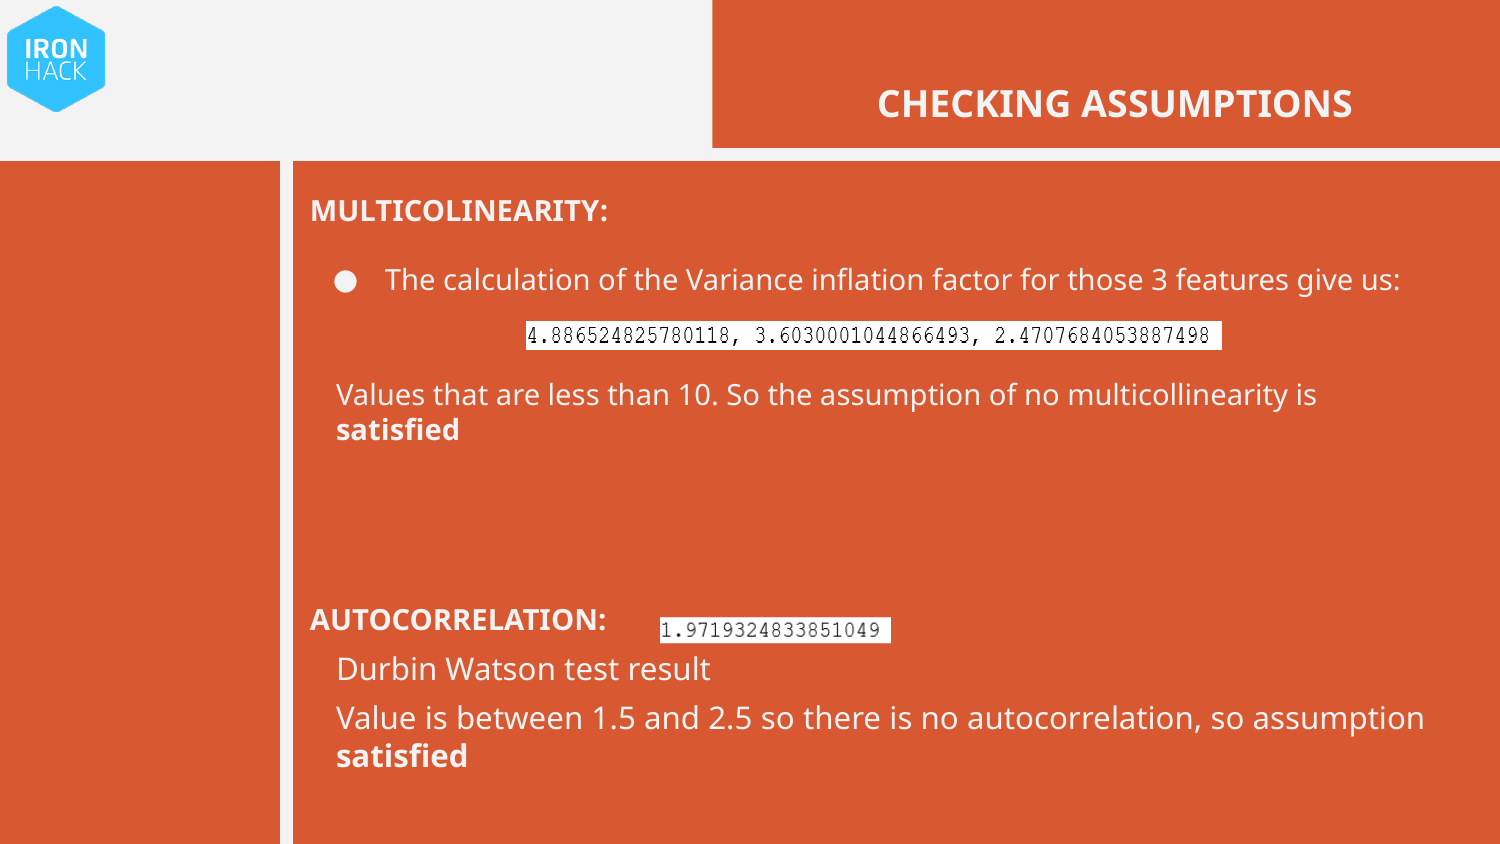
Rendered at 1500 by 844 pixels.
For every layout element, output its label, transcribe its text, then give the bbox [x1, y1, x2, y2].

picture [7, 6, 105, 112]
list MULTICOLINEARITY: The calculation of the Variance inflation factor for those 3 features give us: Values that are less than 10. So the assumption of no multicollinearity is satisfied AUTOCORRELATION: Durbin Watson test result Value is between 1.5 and 2.5 so there is no autocorrelation, so assumption satisfied [294, 177, 1449, 738]
picture [521, 303, 1223, 375]
picture [657, 601, 891, 653]
title CHECKING ASSUMPTIONS [735, 64, 1369, 132]
